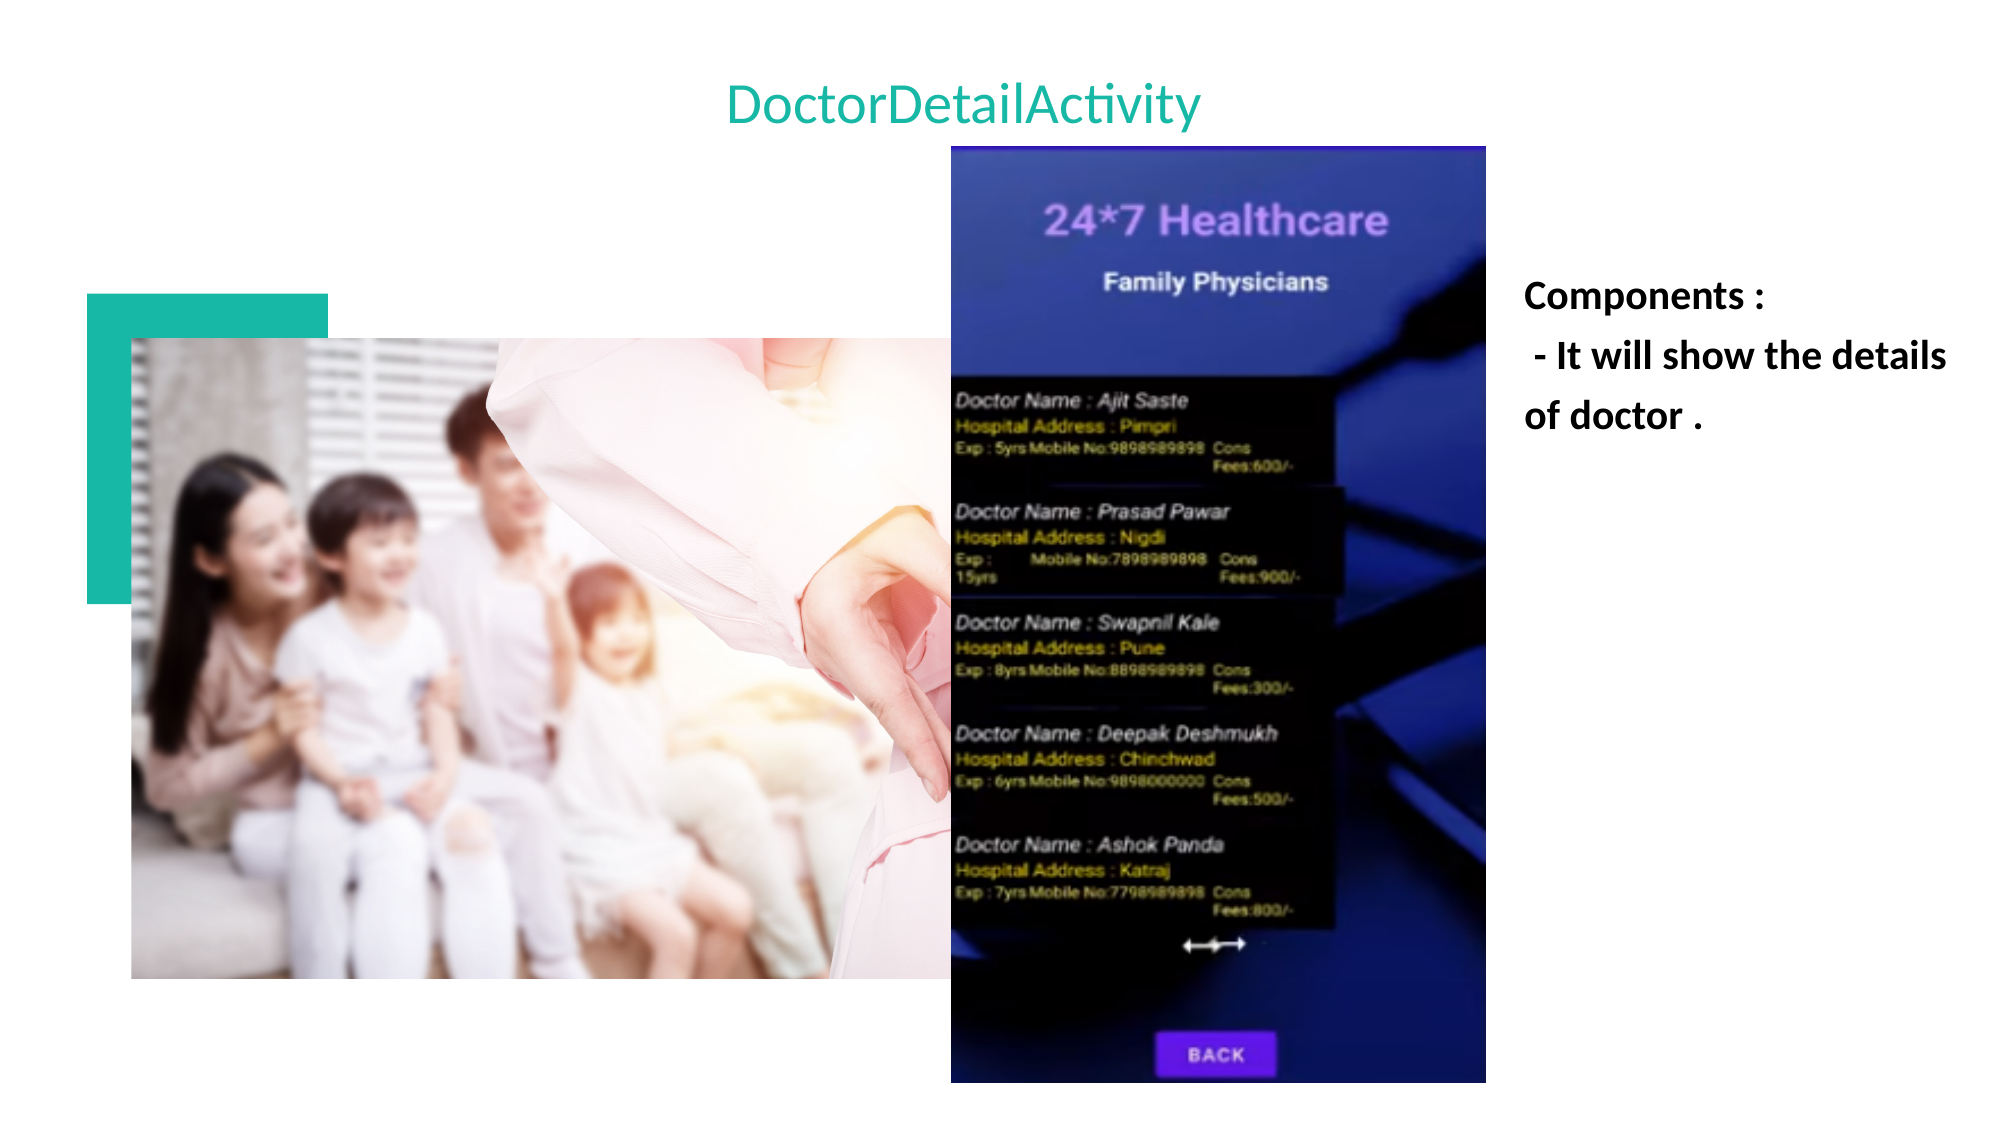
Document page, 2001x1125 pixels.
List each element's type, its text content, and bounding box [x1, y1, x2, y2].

text_box [86, 292, 329, 605]
text_box Components : - It will show the details of doctor . [1509, 250, 1972, 446]
text_box DoctorDetailActivity [617, 52, 1312, 140]
picture [131, 338, 951, 979]
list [951, 146, 1486, 1083]
